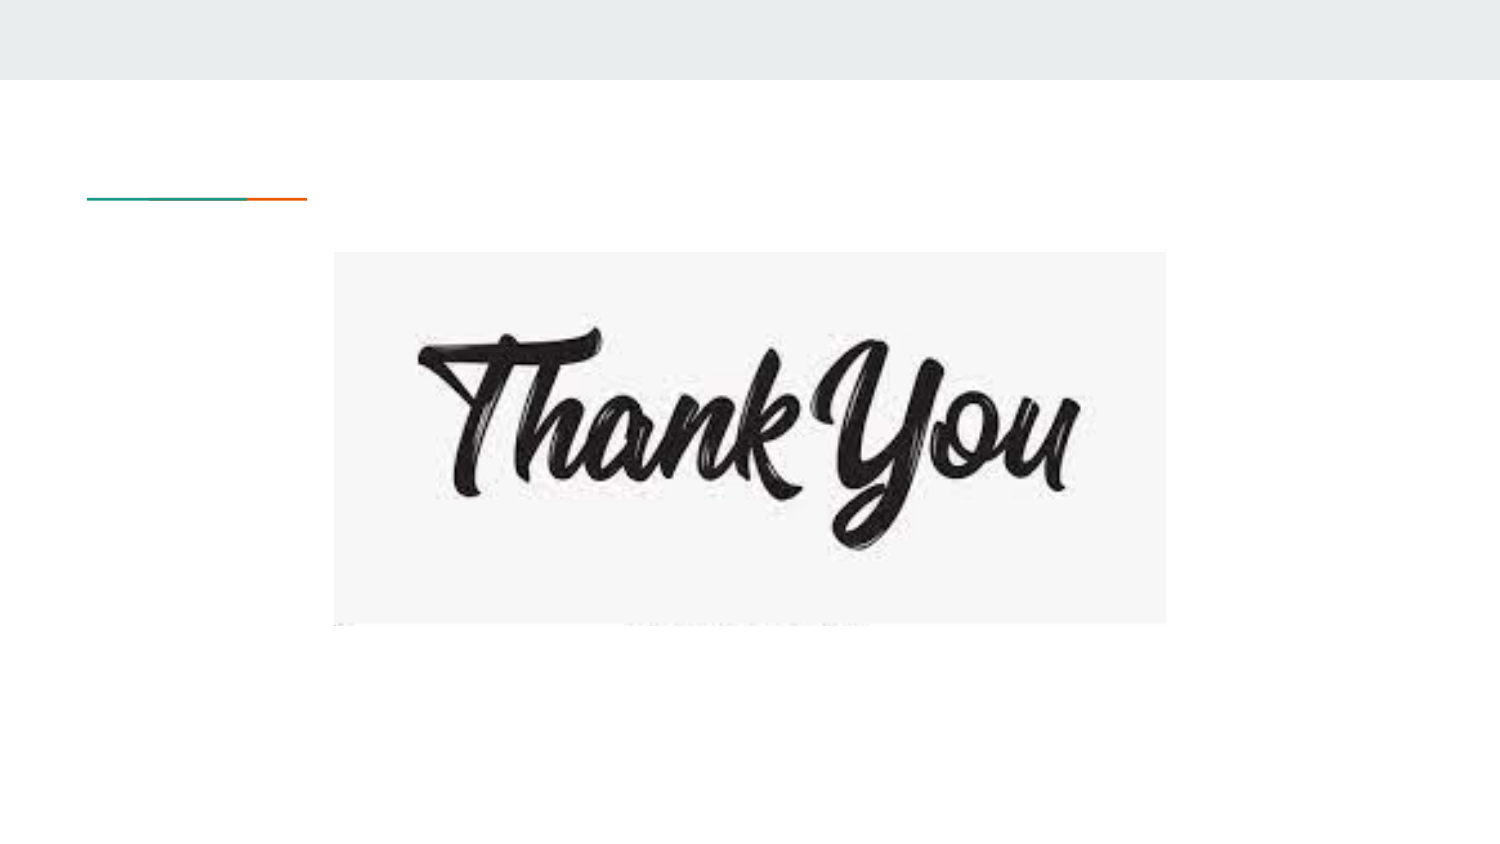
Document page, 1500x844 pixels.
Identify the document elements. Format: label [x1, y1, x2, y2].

picture [333, 252, 1167, 626]
